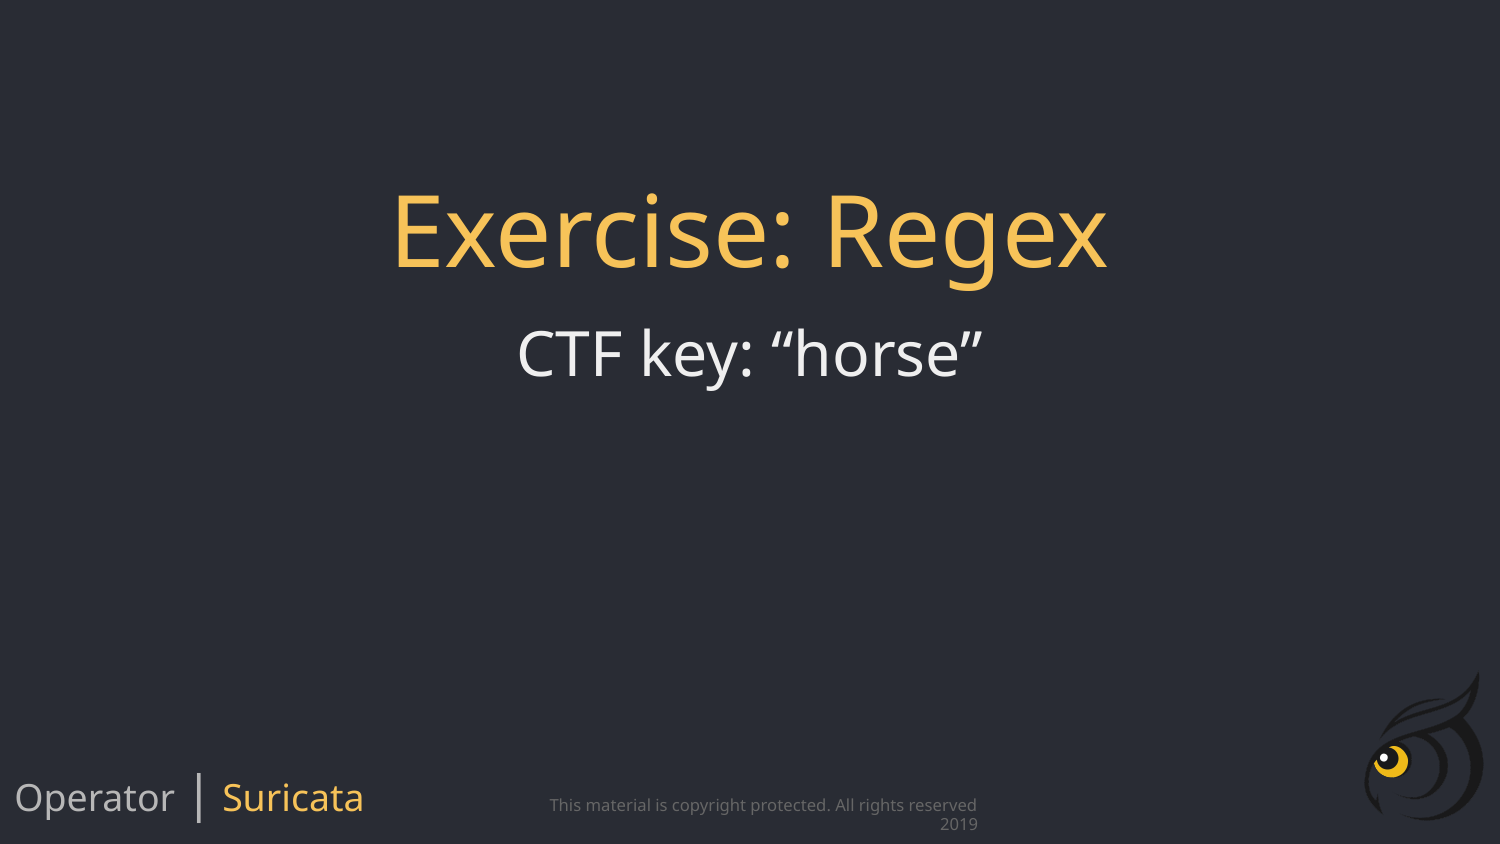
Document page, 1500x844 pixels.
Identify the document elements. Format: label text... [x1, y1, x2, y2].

subtitle CTF key: “horse” [187, 307, 1313, 512]
picture [1364, 670, 1484, 821]
title Exercise: Regex [187, 161, 1313, 307]
